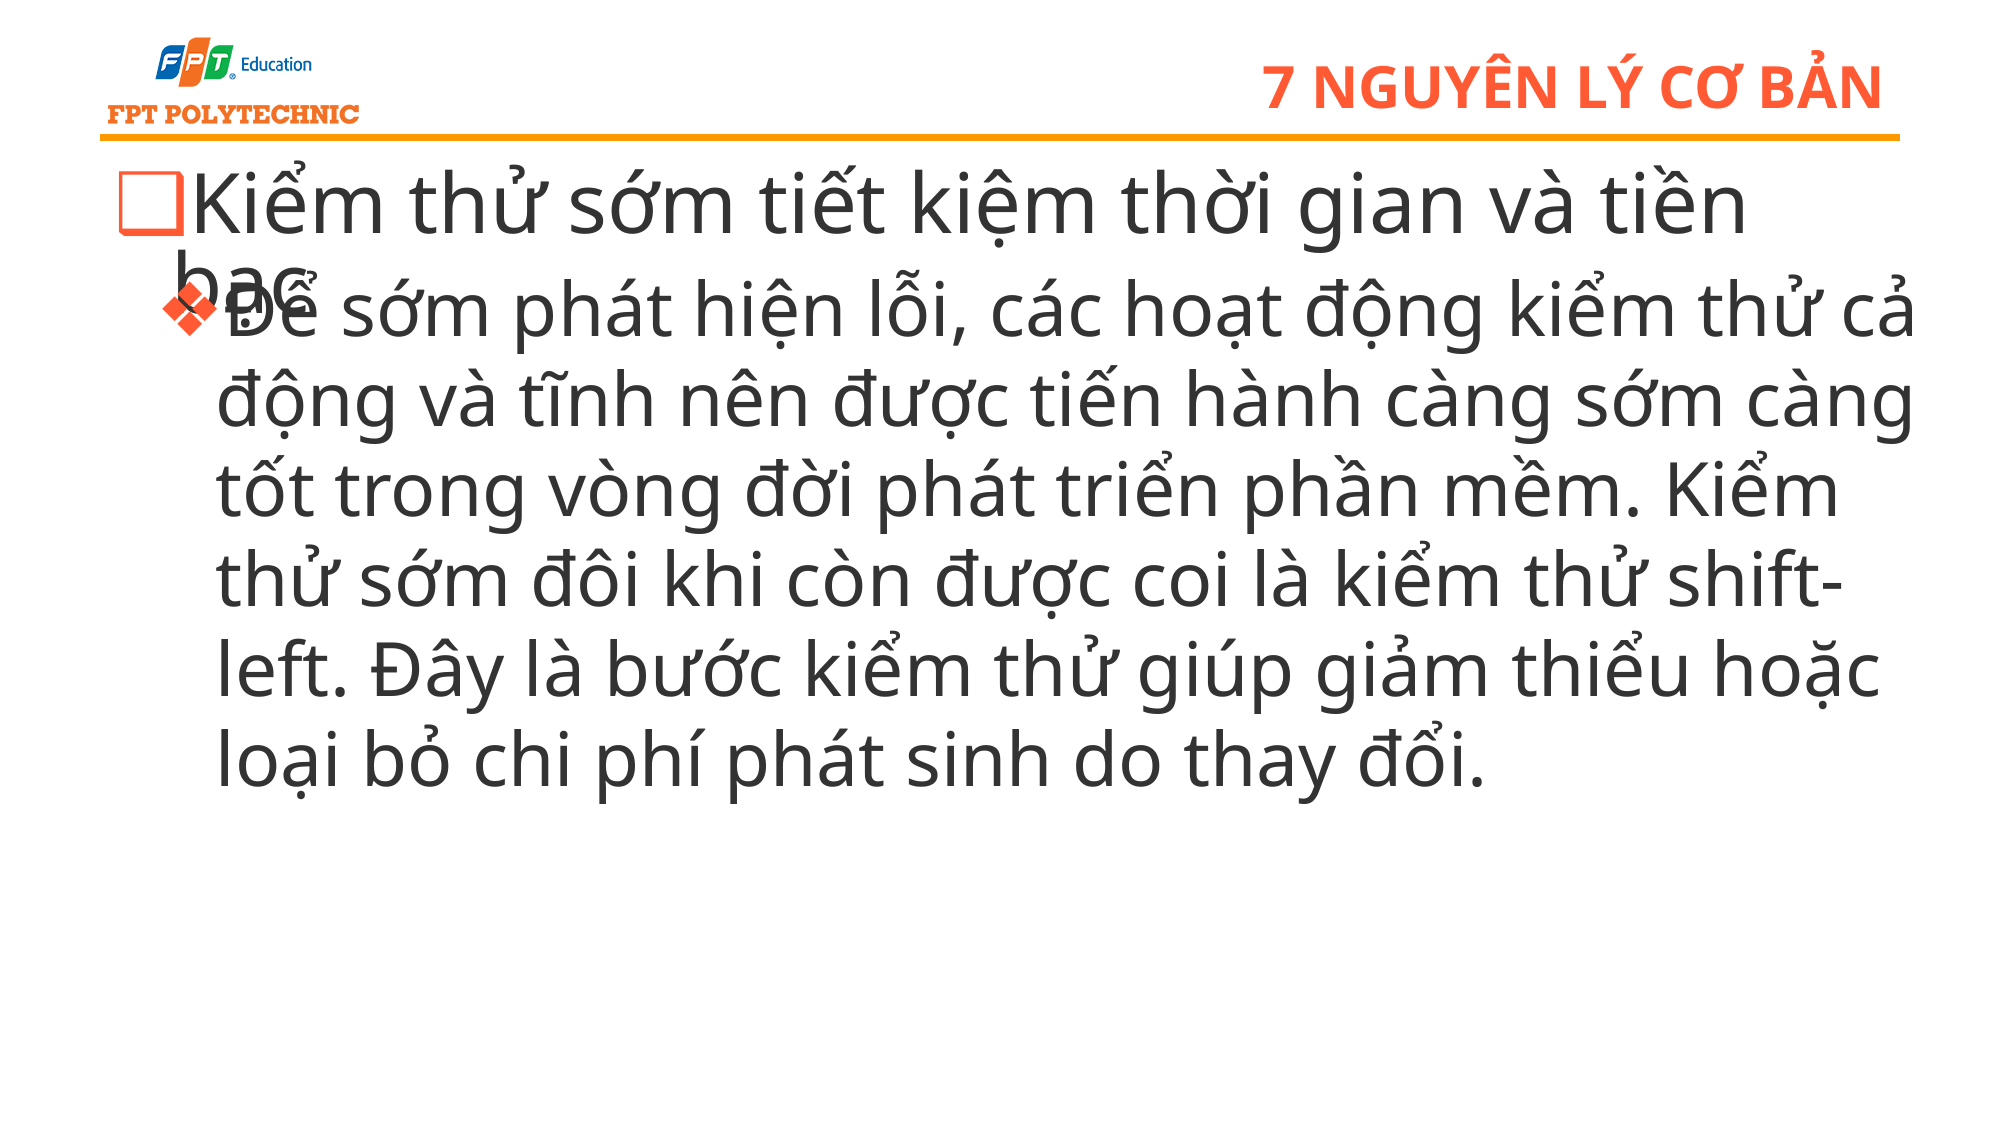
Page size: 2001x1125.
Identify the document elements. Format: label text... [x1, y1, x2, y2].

list Kiểm thử sớm tiết kiệm thời gian và tiền bạc [99, 162, 1823, 254]
picture [99, 25, 367, 134]
list Để sớm phát hiện lỗi, các hoạt động kiểm thử cả động và tĩnh nên được tiến hành càng sớm càng tốt trong vòng đời phát triển phần mềm. Kiểm thử sớm đôi khi còn được coi là kiểm thử shift-left. Đây là bước kiểm thử giúp giảm thiểu hoặc loại bỏ chi phí phát sinh do thay đổi. [79, 254, 1946, 1067]
picture [99, 135, 367, 143]
title 7 nguyên lý cơ bản [366, 45, 1900, 125]
